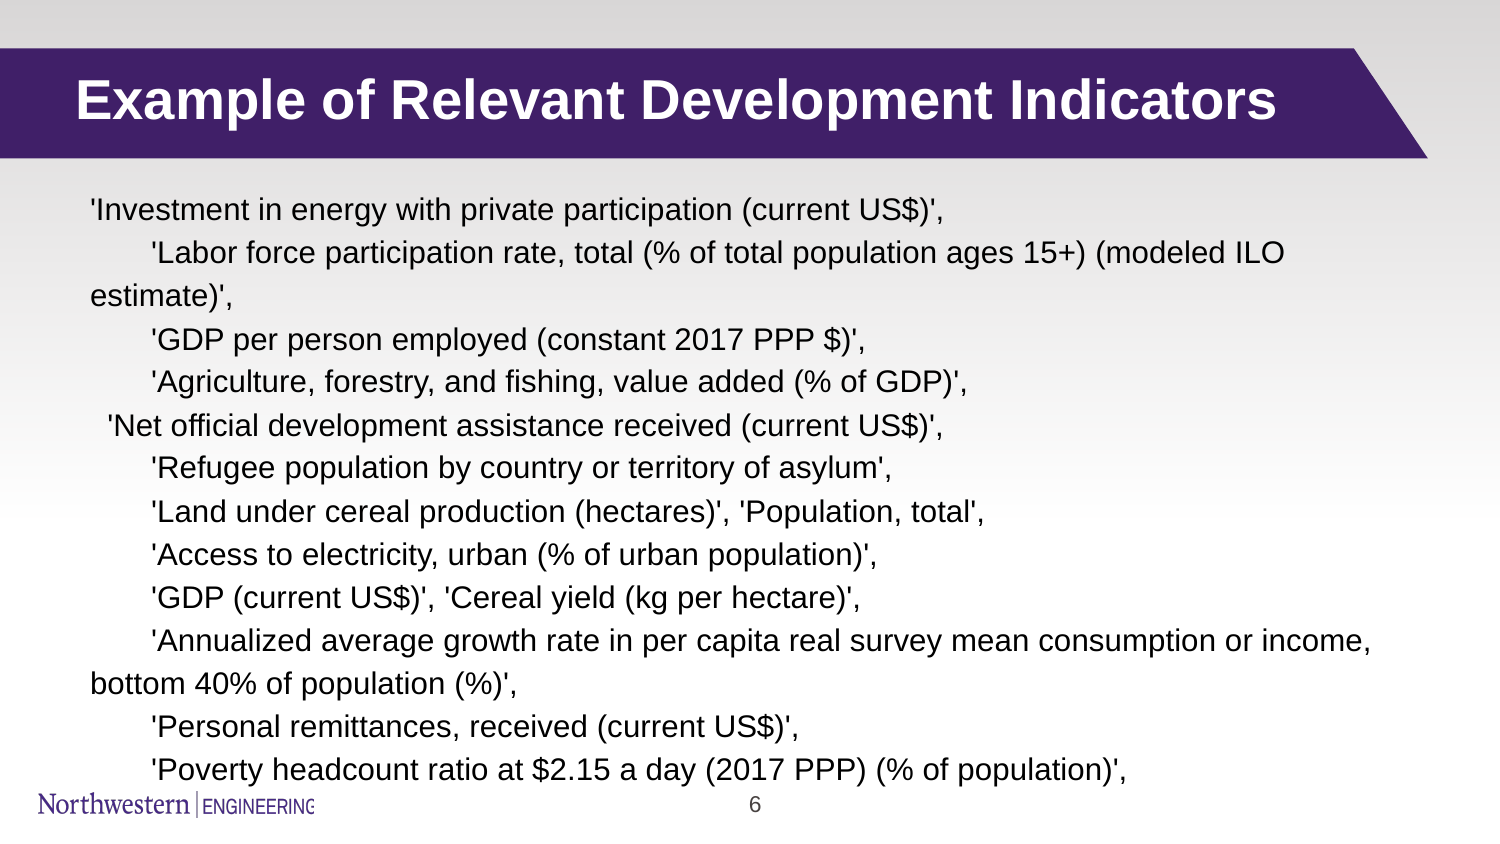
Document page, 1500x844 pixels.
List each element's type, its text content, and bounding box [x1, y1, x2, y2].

slide_number ‹#› [729, 780, 785, 826]
list 'Investment in energy with private participation (current US$)', 'Labor force participation rate, total (% of total population ages 15+) (modeled ILO estimate)', 'GDP per person employed (constant 2017 PPP $)', 'Agriculture, forestry, and fishing, value added (% of GDP)', 'Net official development assistance received (current US$)', 'Refugee population by country or territory of asylum', 'Land under cereal production (hectares)', 'Population, total', 'Access to electricity, urban (% of urban population)', 'GDP (current US$)', 'Cereal yield (kg per hectare)', 'Annualized average growth rate in per capita real survey mean consumption or income, bottom 40% of population (%)', 'Personal remittances, received (current US$)', 'Poverty headcount ratio at $2.15 a day (2017 PPP) (% of population)', [75, 176, 1453, 755]
title Example of Relevant Development Indicators [75, 52, 1453, 152]
picture [38, 791, 314, 818]
